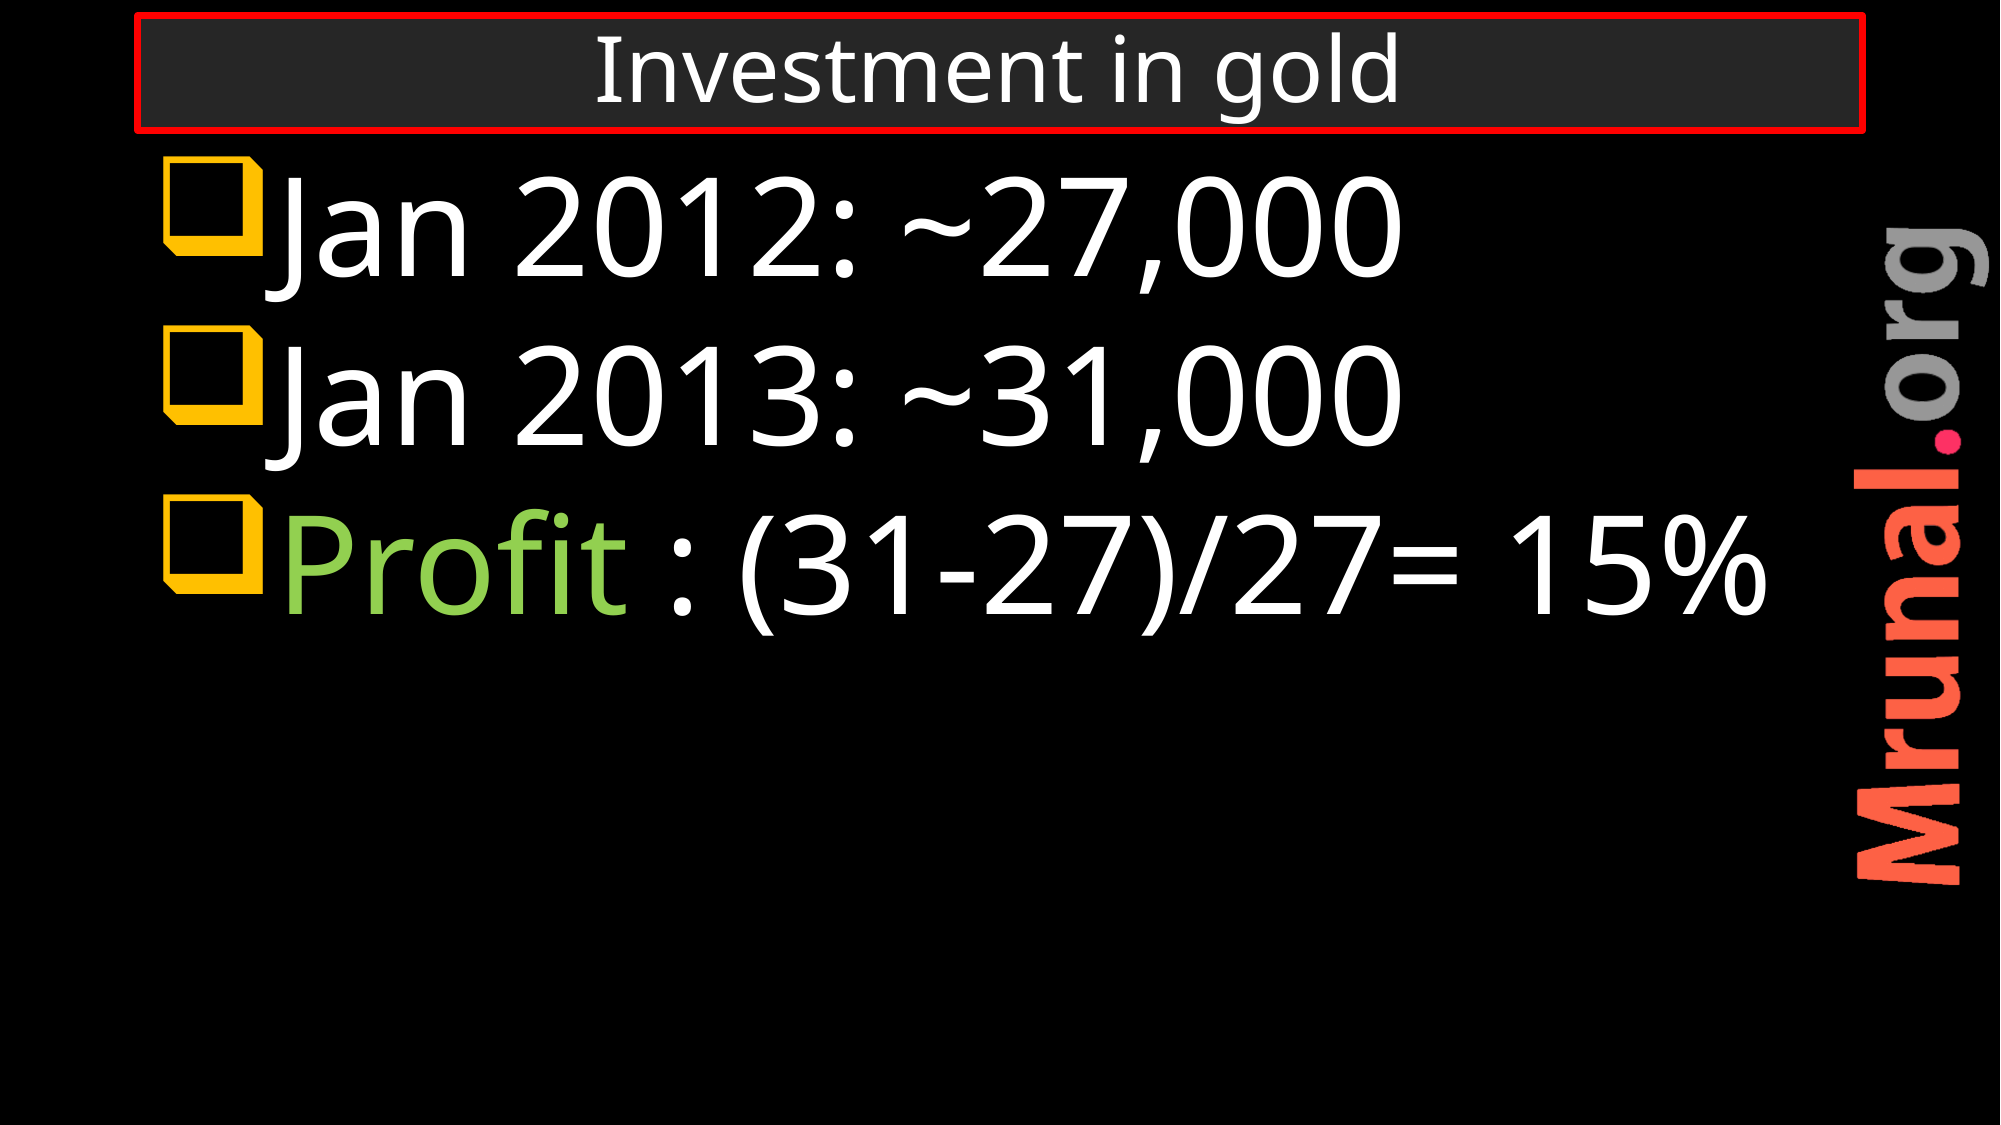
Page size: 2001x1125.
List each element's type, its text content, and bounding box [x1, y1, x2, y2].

picture [1863, 223, 2000, 894]
list Jan 2012: ~27,000 Jan 2013: ~31,000 Profit : (31-27)/27= 15% [137, 149, 1863, 1014]
title Investment in gold [134, 12, 1866, 134]
